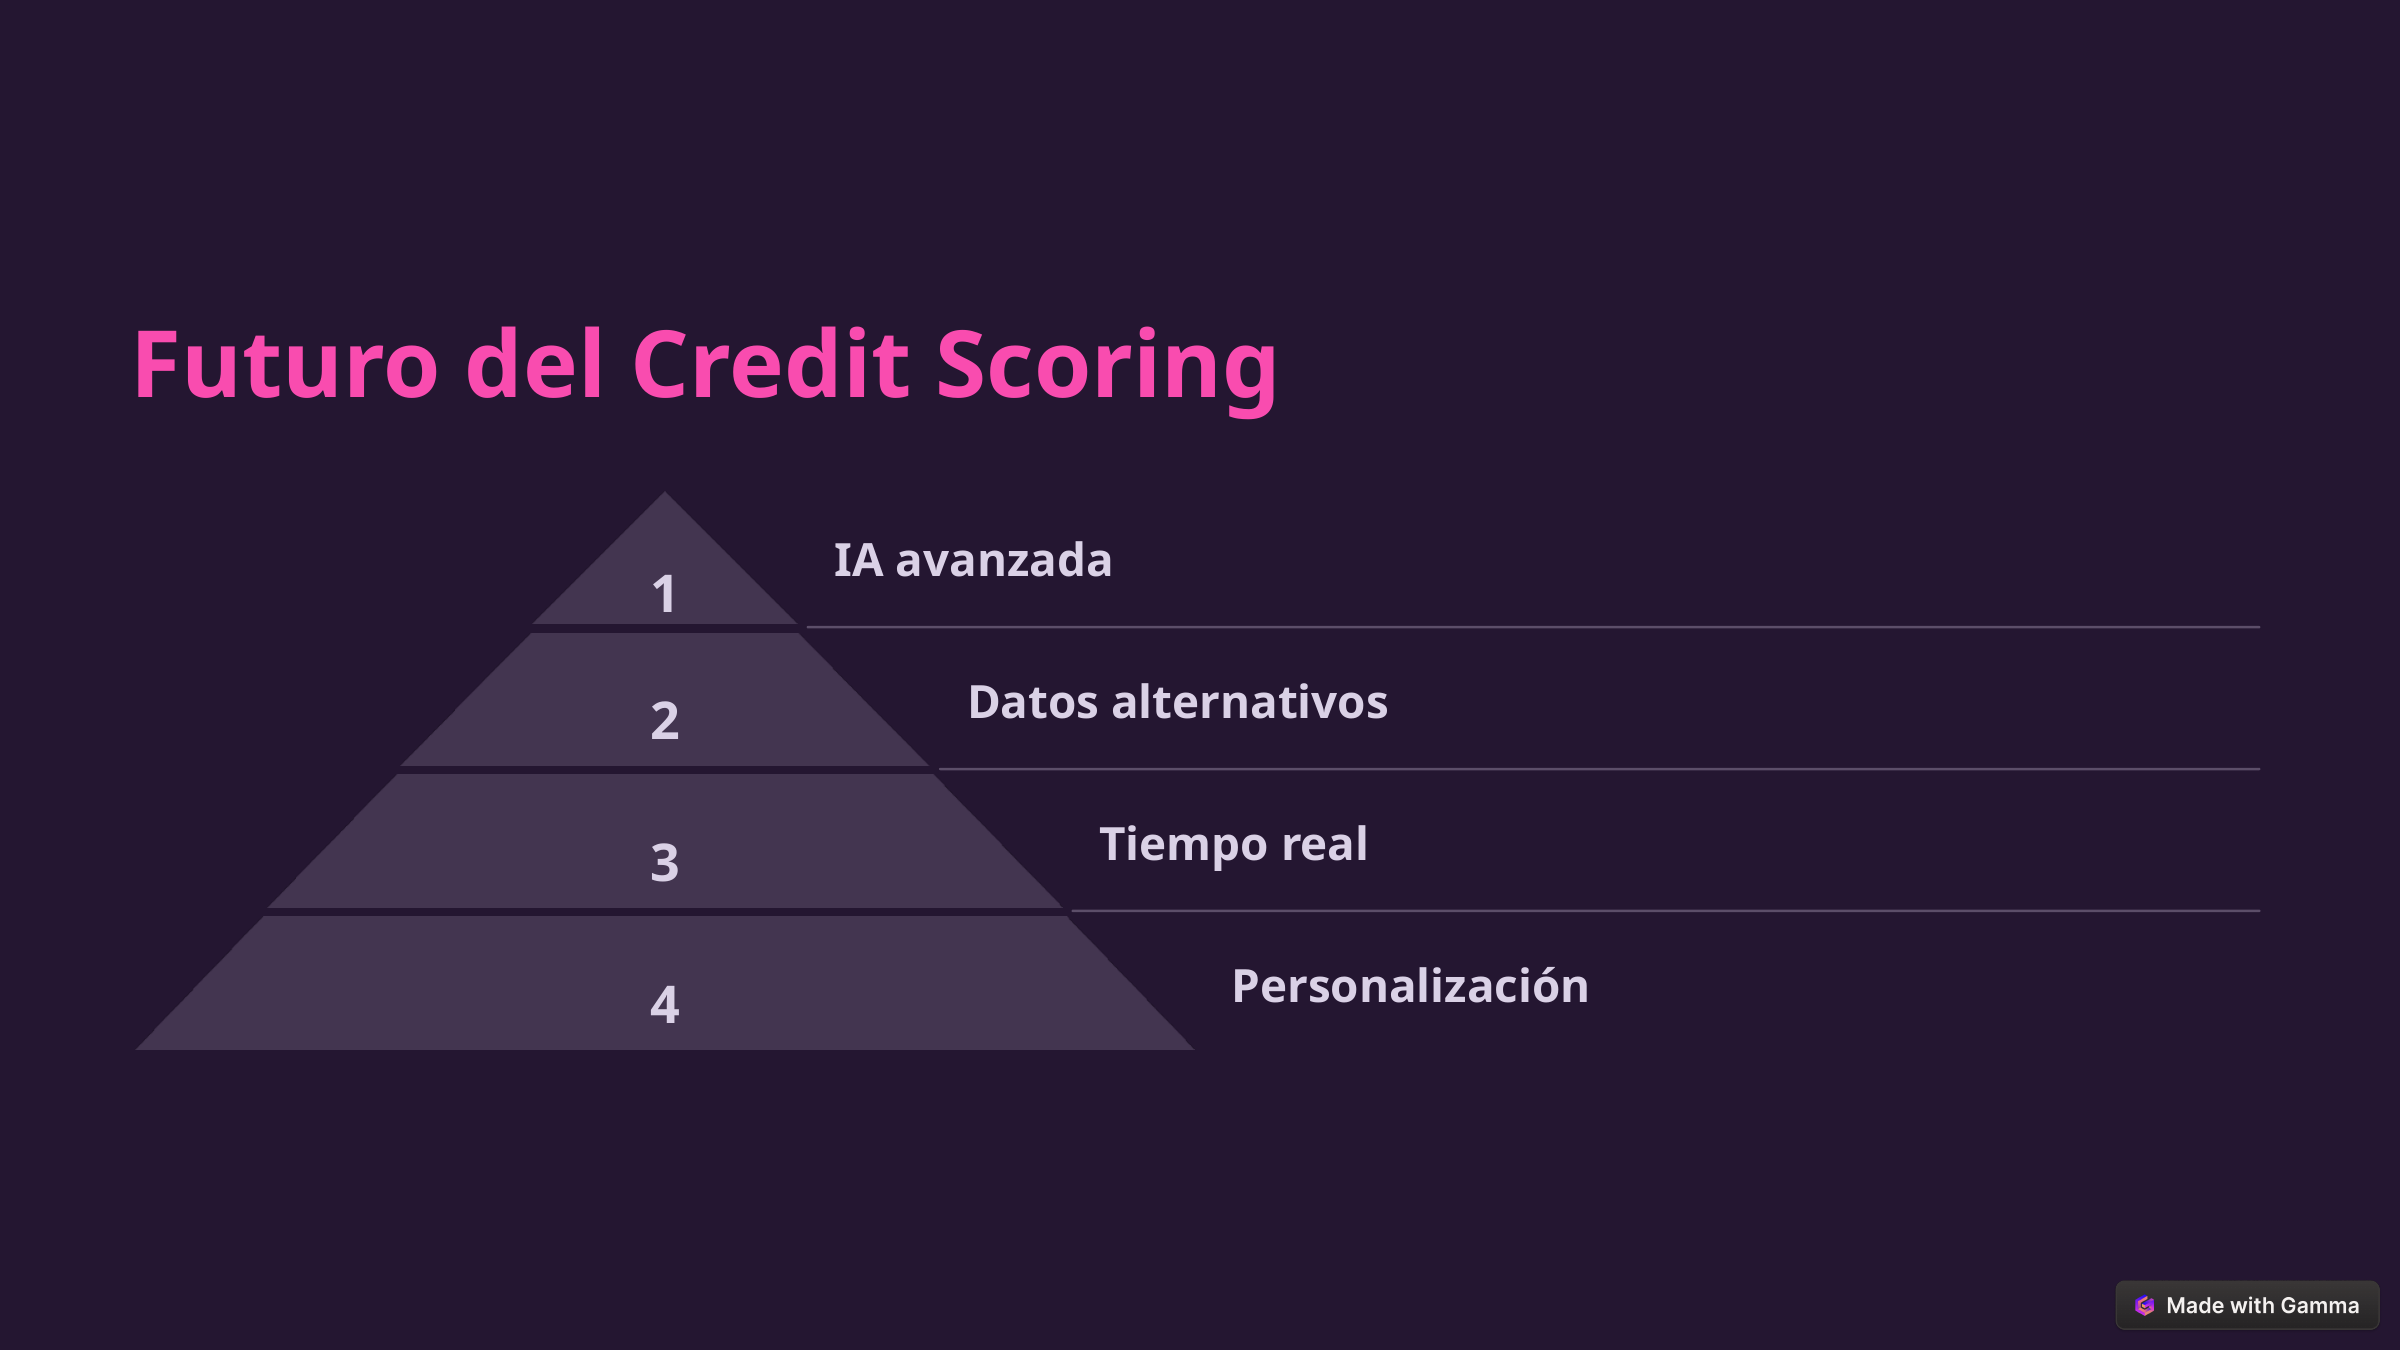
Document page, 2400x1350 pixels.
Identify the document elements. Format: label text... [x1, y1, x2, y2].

picture [135, 916, 1195, 1050]
text_box [939, 767, 2261, 771]
picture [267, 774, 1063, 908]
text_box Personalización [1231, 953, 1581, 1013]
text_box Futuro del Credit Scoring [130, 300, 1293, 417]
picture [2106, 1271, 2389, 1339]
text_box IA avanzada [834, 528, 1091, 587]
text_box Datos alternativos [967, 670, 1386, 729]
text_box [806, 625, 2261, 629]
text_box Tiempo real [1099, 812, 1356, 871]
picture [532, 491, 798, 624]
picture [400, 633, 930, 766]
text_box [1071, 909, 2261, 913]
